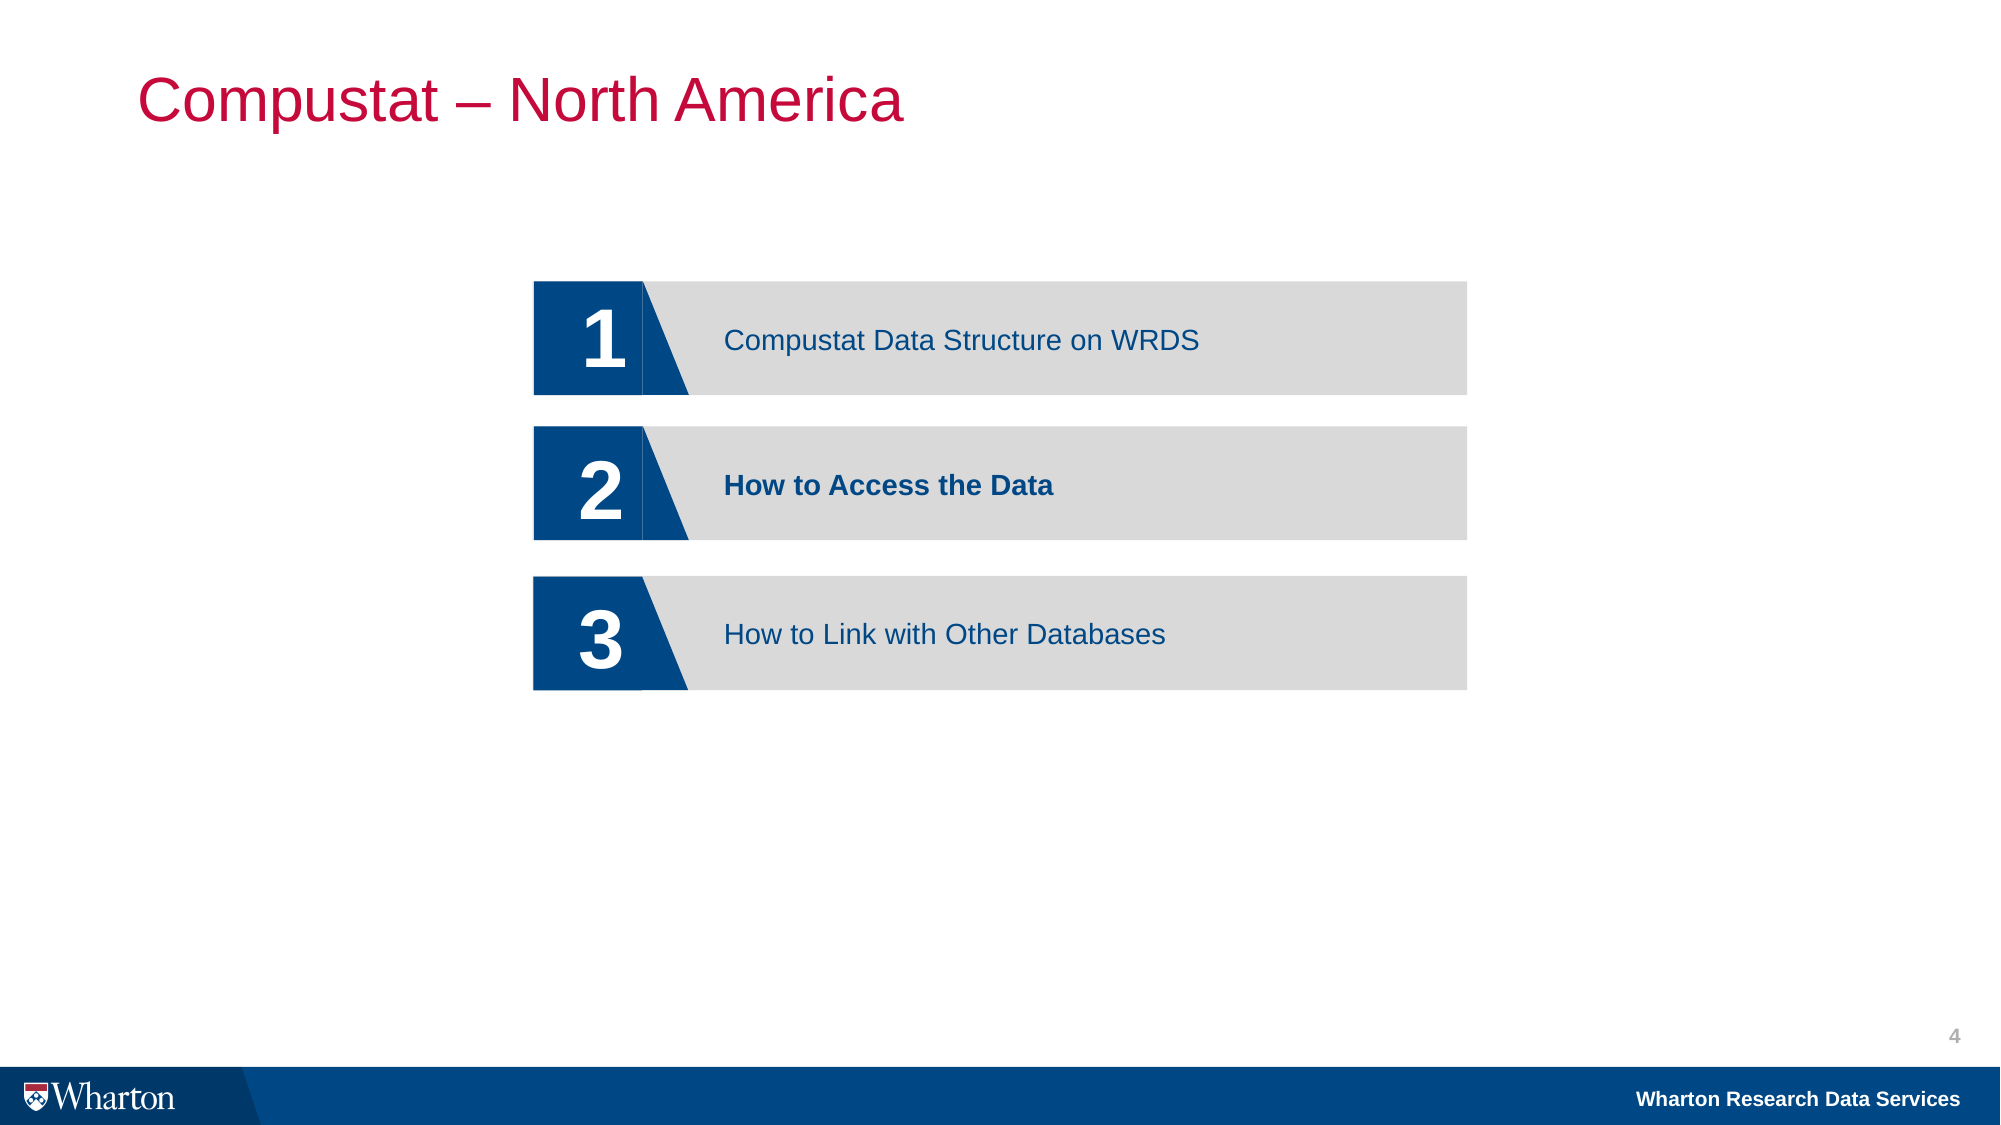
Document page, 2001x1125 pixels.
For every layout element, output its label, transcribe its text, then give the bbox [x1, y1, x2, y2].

title Compustat – North America [137, 60, 1863, 144]
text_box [532, 575, 1468, 695]
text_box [532, 276, 1468, 396]
picture [24, 1081, 175, 1111]
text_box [532, 425, 1468, 545]
slide_number 4 [1525, 1004, 1976, 1065]
footer Wharton Research Data Services [1300, 1068, 1976, 1125]
